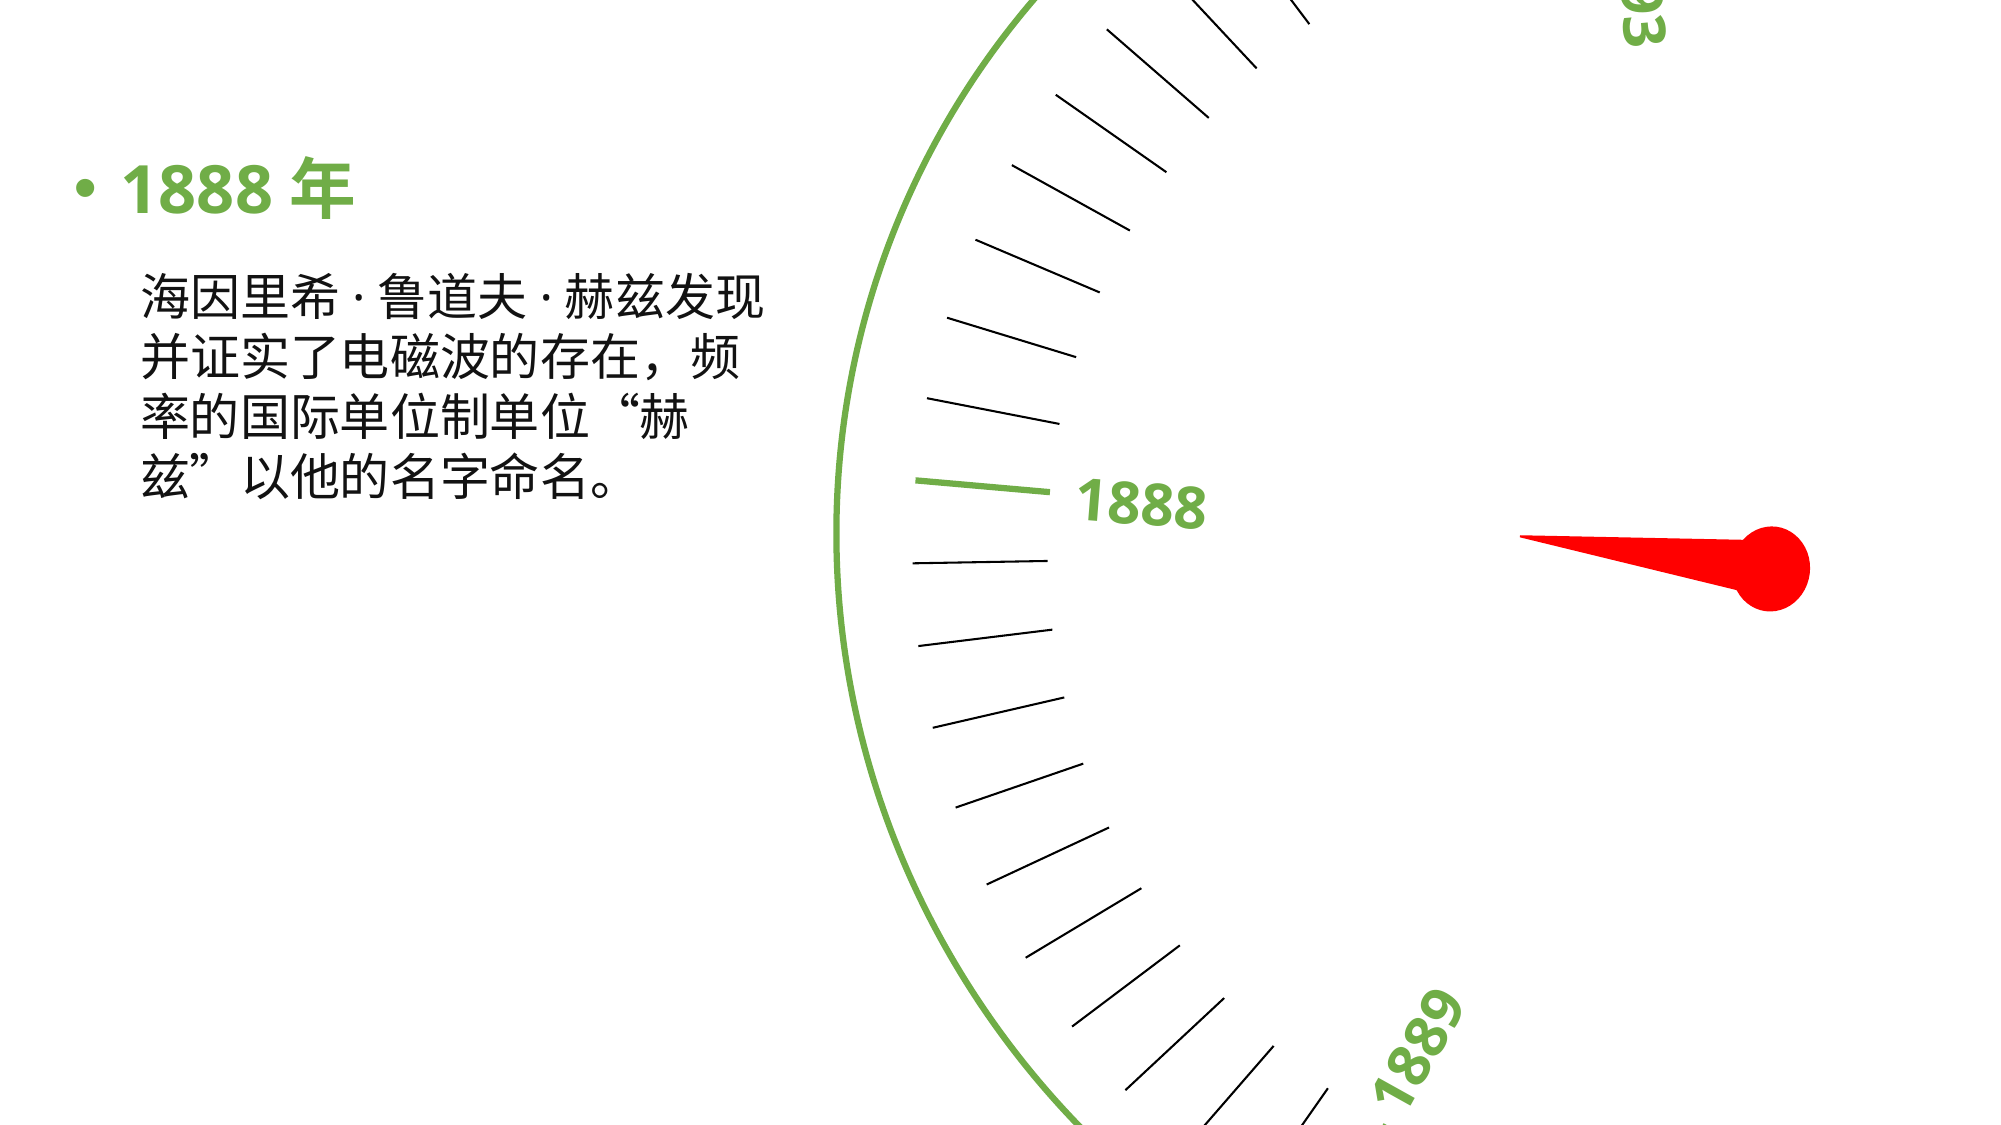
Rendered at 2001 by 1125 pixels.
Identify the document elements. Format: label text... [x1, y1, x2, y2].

text_box 1888年 [58, 139, 754, 235]
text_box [856, 0, 2000, 1125]
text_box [1518, 513, 1810, 597]
text_box 海因里希·鲁道夫·赫兹发现并证实了电磁波的存在，频率的国际单位制单位“赫兹”以他的名字命名。 [125, 257, 797, 513]
